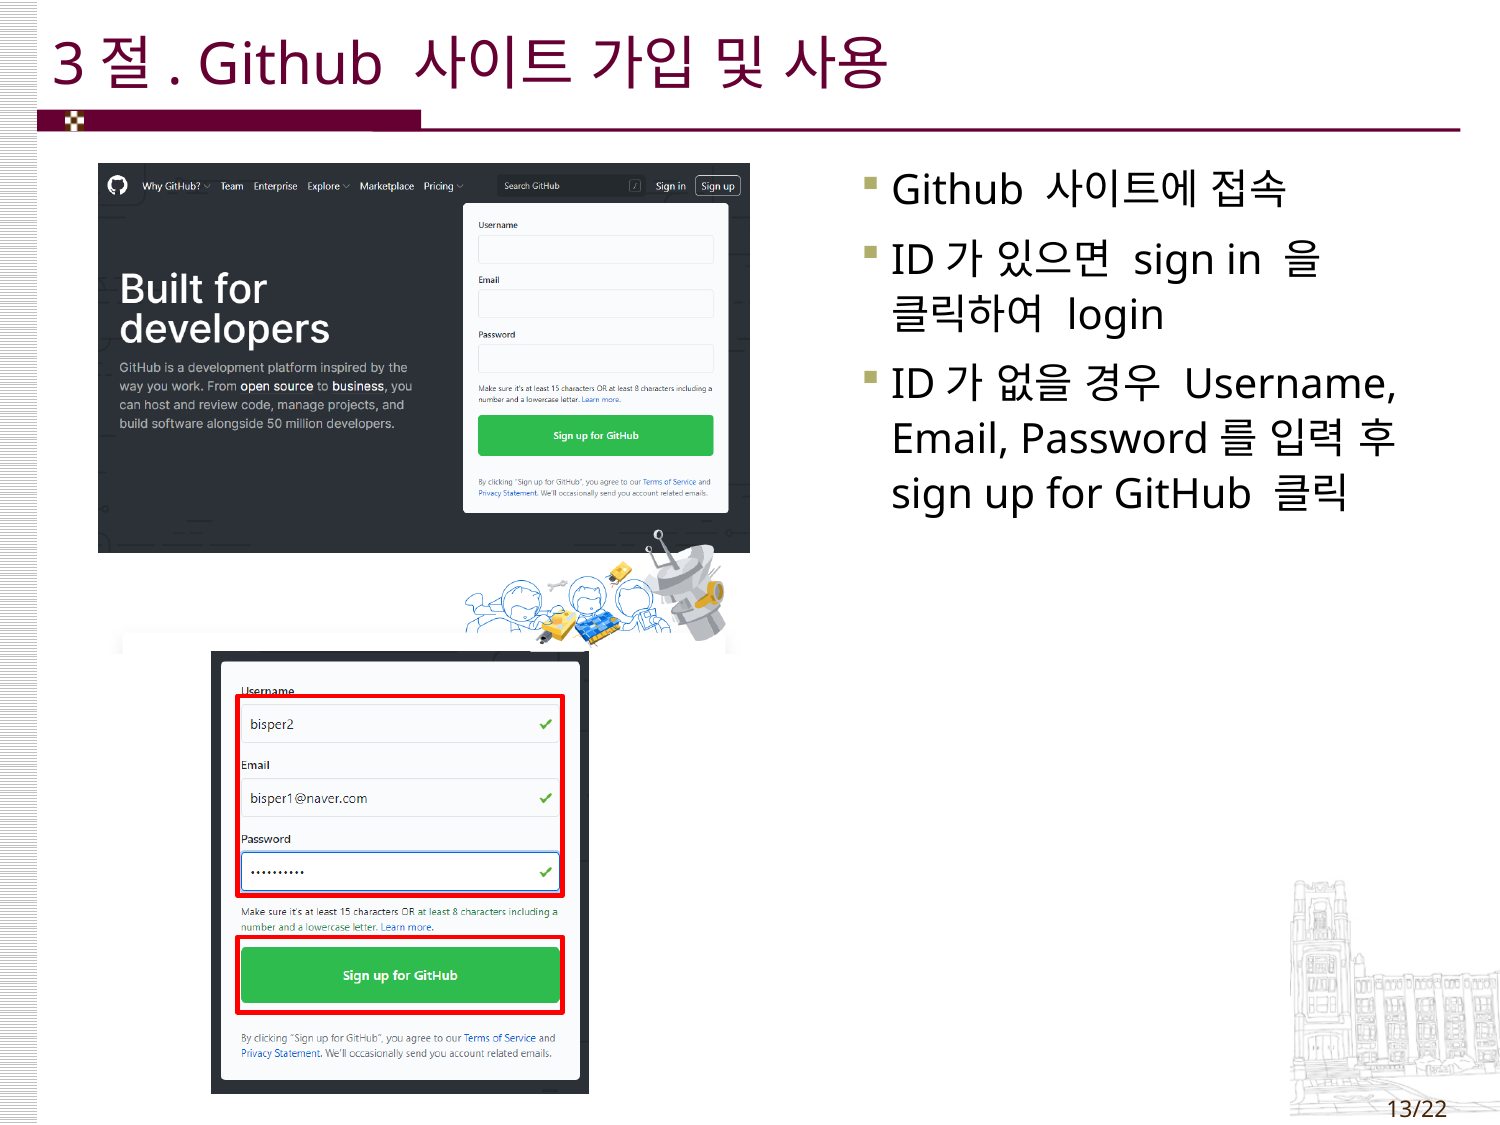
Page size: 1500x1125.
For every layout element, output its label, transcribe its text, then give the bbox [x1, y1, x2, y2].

picture [97, 163, 751, 1095]
picture [1290, 874, 1500, 1125]
title 3절. Github 사이트 가입 및 사용 [37, 13, 1278, 109]
list Github 사이트에 접속 ID가 있으면 sign in 을 클릭하여 login ID가 없을 경우 Username, Email, Password를 입력 후 sign up for GitHub 클릭 [787, 150, 1450, 1089]
picture [65, 111, 84, 131]
